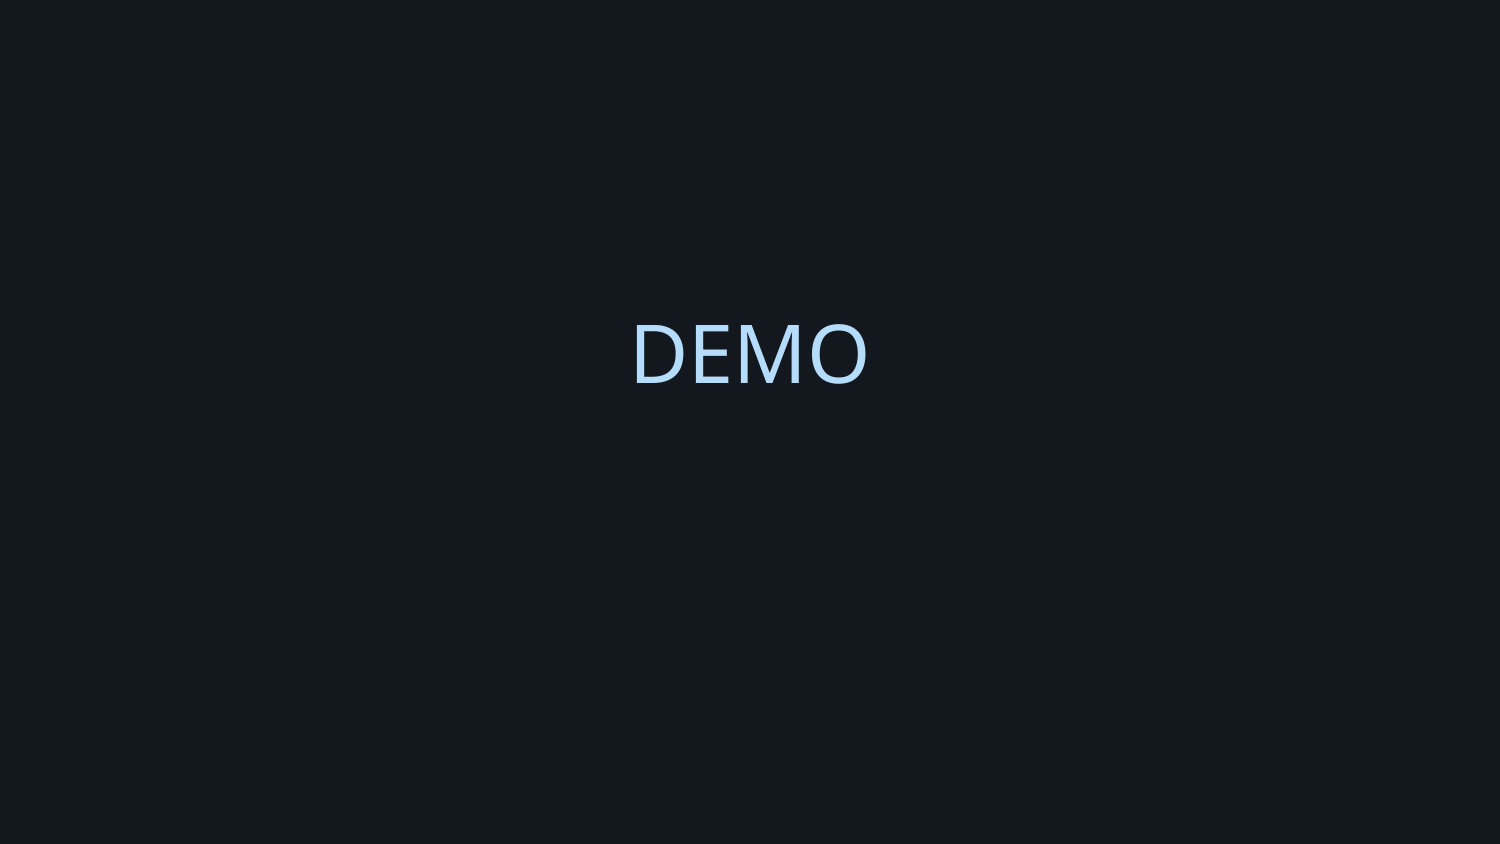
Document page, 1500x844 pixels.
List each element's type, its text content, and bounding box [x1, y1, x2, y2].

title Demo [112, 267, 1388, 436]
